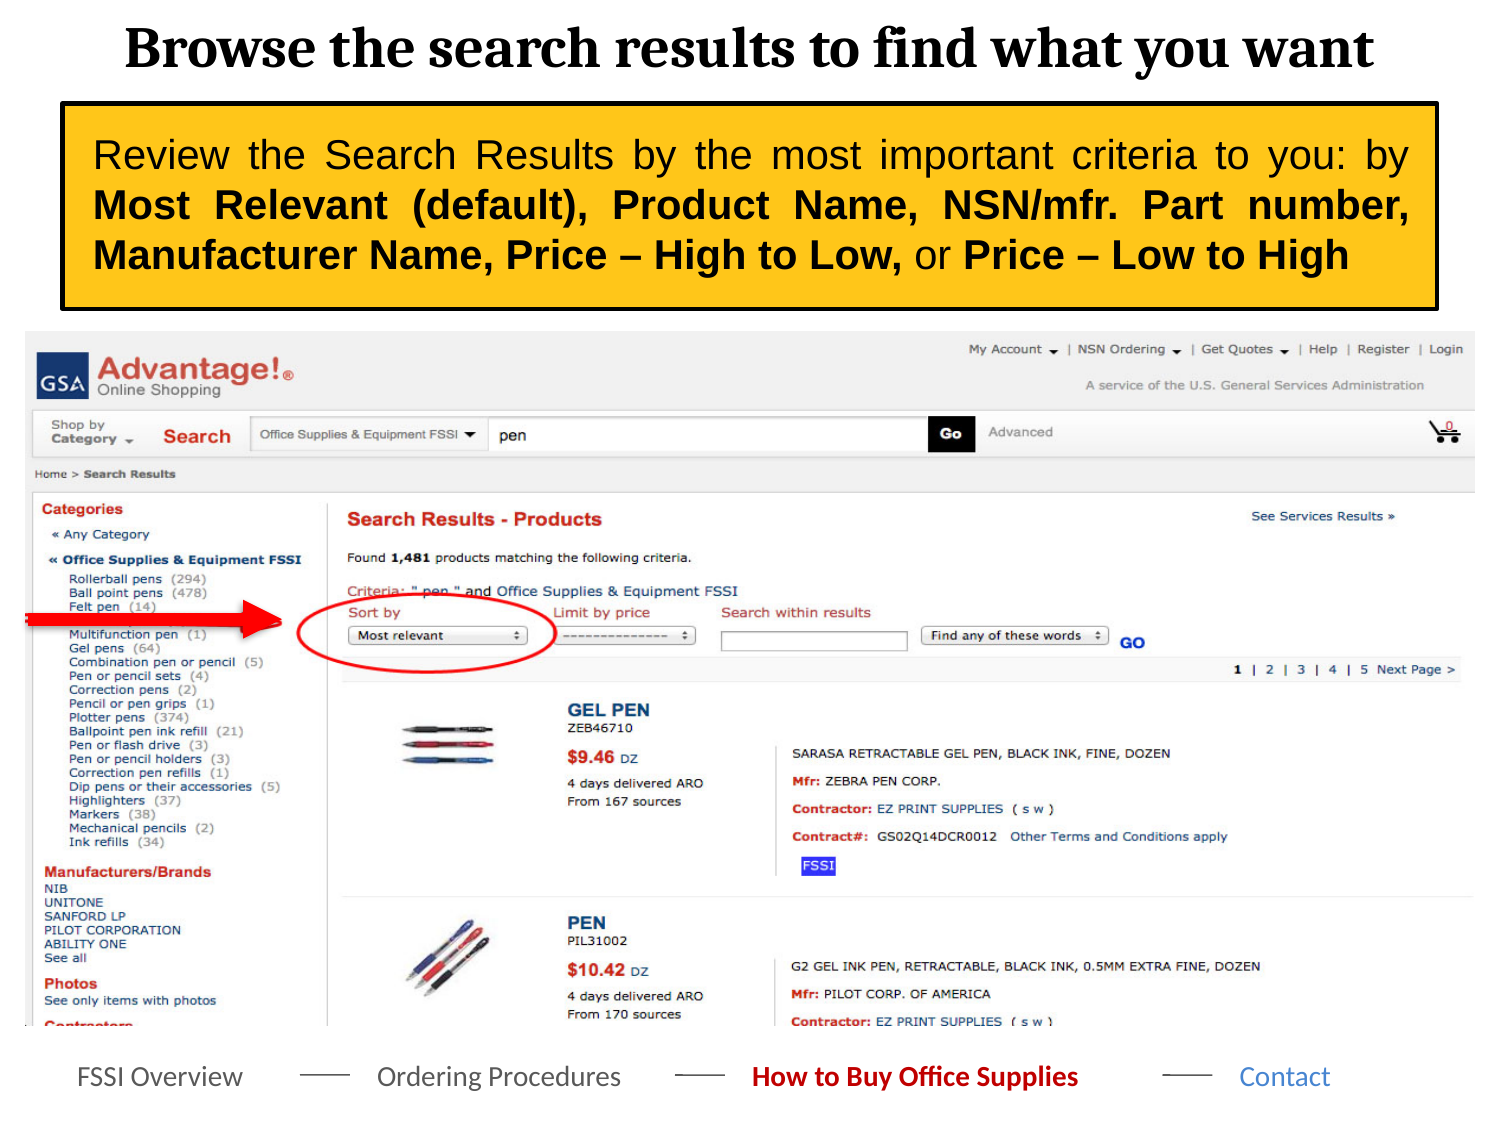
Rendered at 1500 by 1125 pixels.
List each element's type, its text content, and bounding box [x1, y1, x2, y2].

text_box How to Buy Office Supplies [737, 1049, 1175, 1100]
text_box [62, 103, 1438, 310]
text_box FSSI Overview [62, 1049, 350, 1100]
text_box Browse the search results to find what you want [0, 2, 1500, 88]
text_box Contact [1224, 1049, 1363, 1100]
picture [25, 331, 1475, 1026]
text_box Ordering Procedures [362, 1049, 737, 1100]
